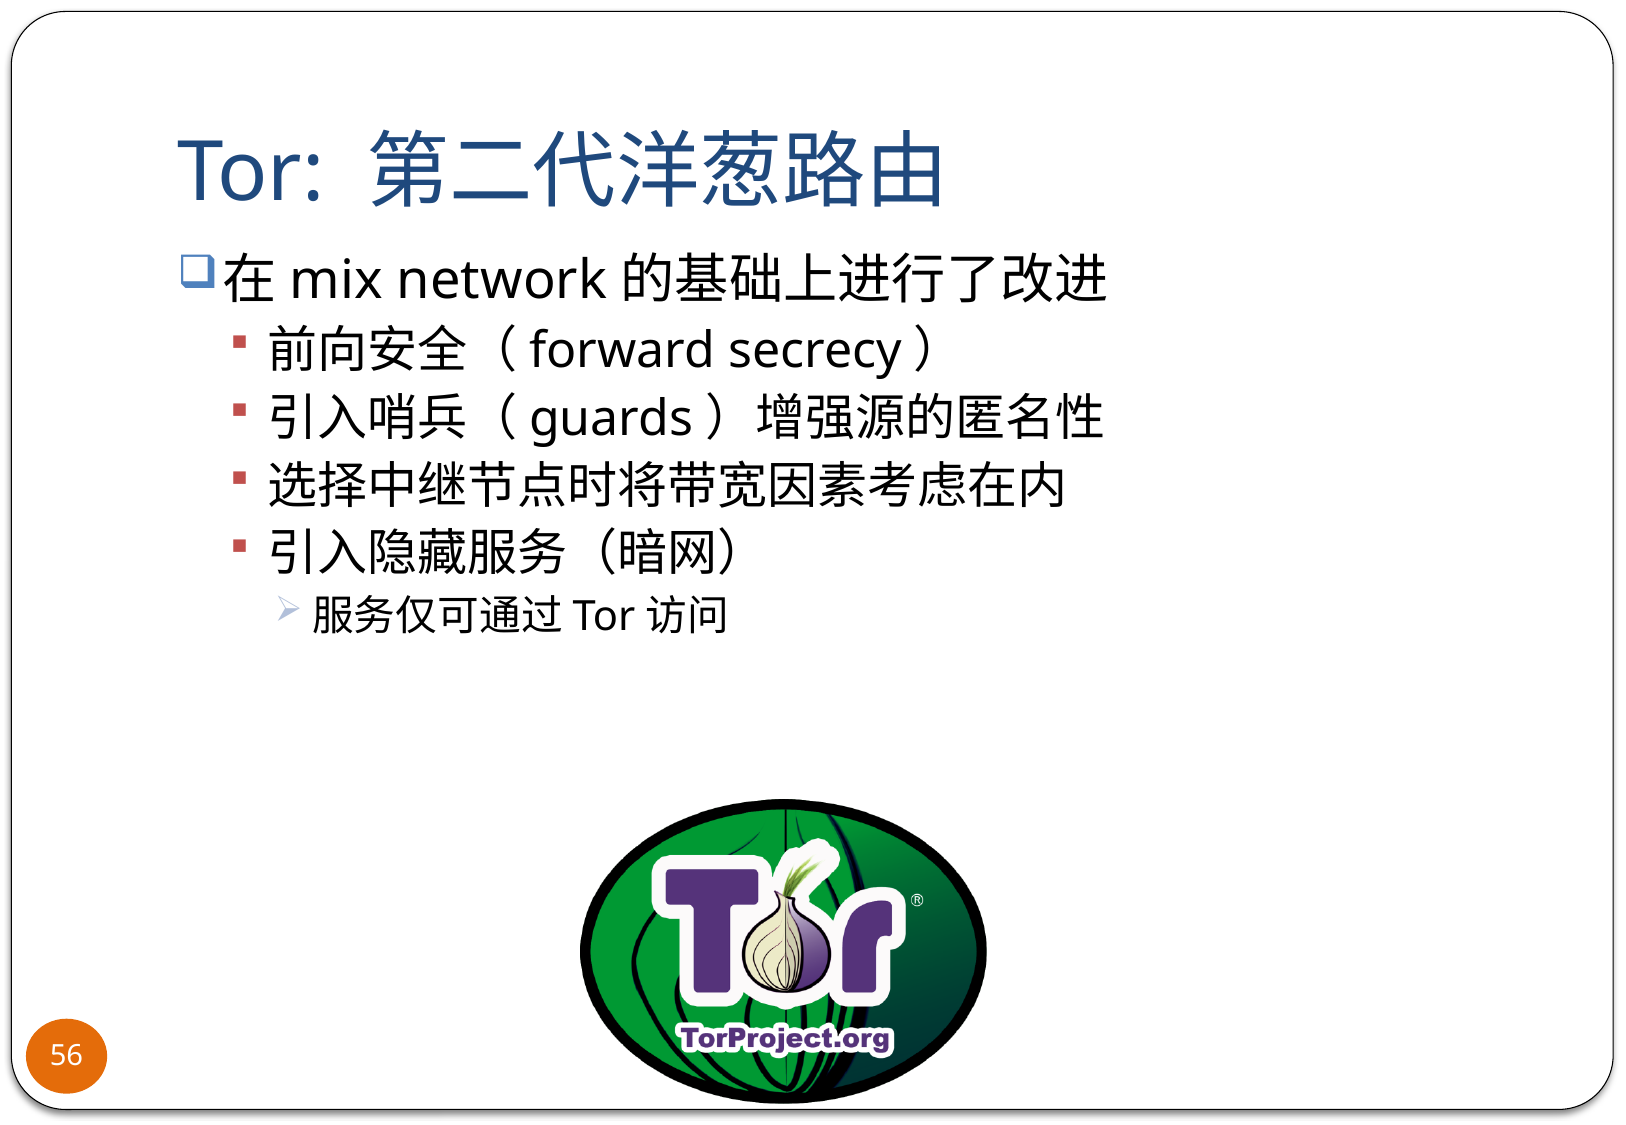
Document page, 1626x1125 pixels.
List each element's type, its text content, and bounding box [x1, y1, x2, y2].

picture [580, 798, 987, 1104]
list 在mix network的基础上进行了改进 前向安全（forward secrecy） 引入哨兵（guards）增强源的匿名性 选择中继节点时将带宽因素考虑在内 引入隐藏服务（暗网） 服务仅可通过Tor访问 [162, 237, 1544, 988]
slide_number 56 [25, 1018, 108, 1094]
title Tor: 第二代洋葱路由 [162, 45, 1544, 233]
